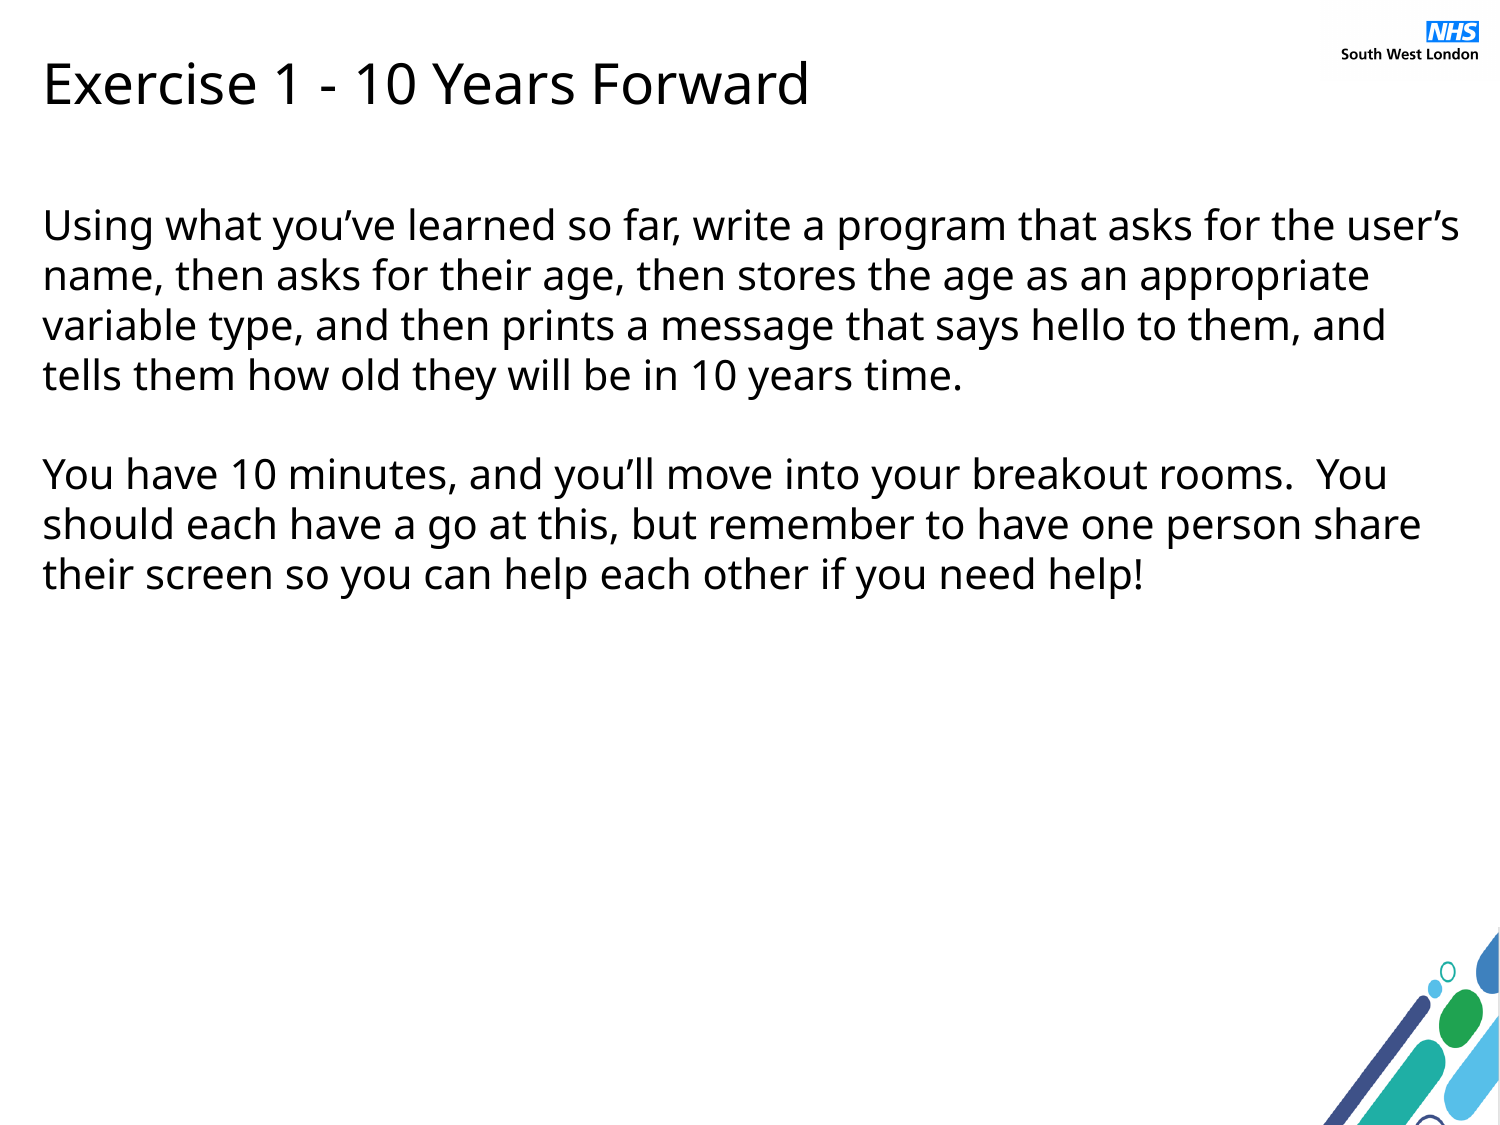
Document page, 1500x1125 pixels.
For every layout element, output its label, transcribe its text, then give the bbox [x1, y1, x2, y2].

text_box Exercise 1 - 10 Years Forward [28, 34, 1246, 141]
picture [1320, 0, 1500, 81]
picture [1316, 927, 1500, 1125]
text_box Using what you’ve learned so far, write a program that asks for the user’s name, then asks for their age, then stores the age as an appropriate variable type, and then prints a message that says hello to them, and tells them how old they will be in 10 years time. You have 10 minutes, and you’ll move into your breakout rooms. You should each have a go at this, but remember to have one person share their screen so you can help each other if you need help! [28, 185, 1479, 978]
